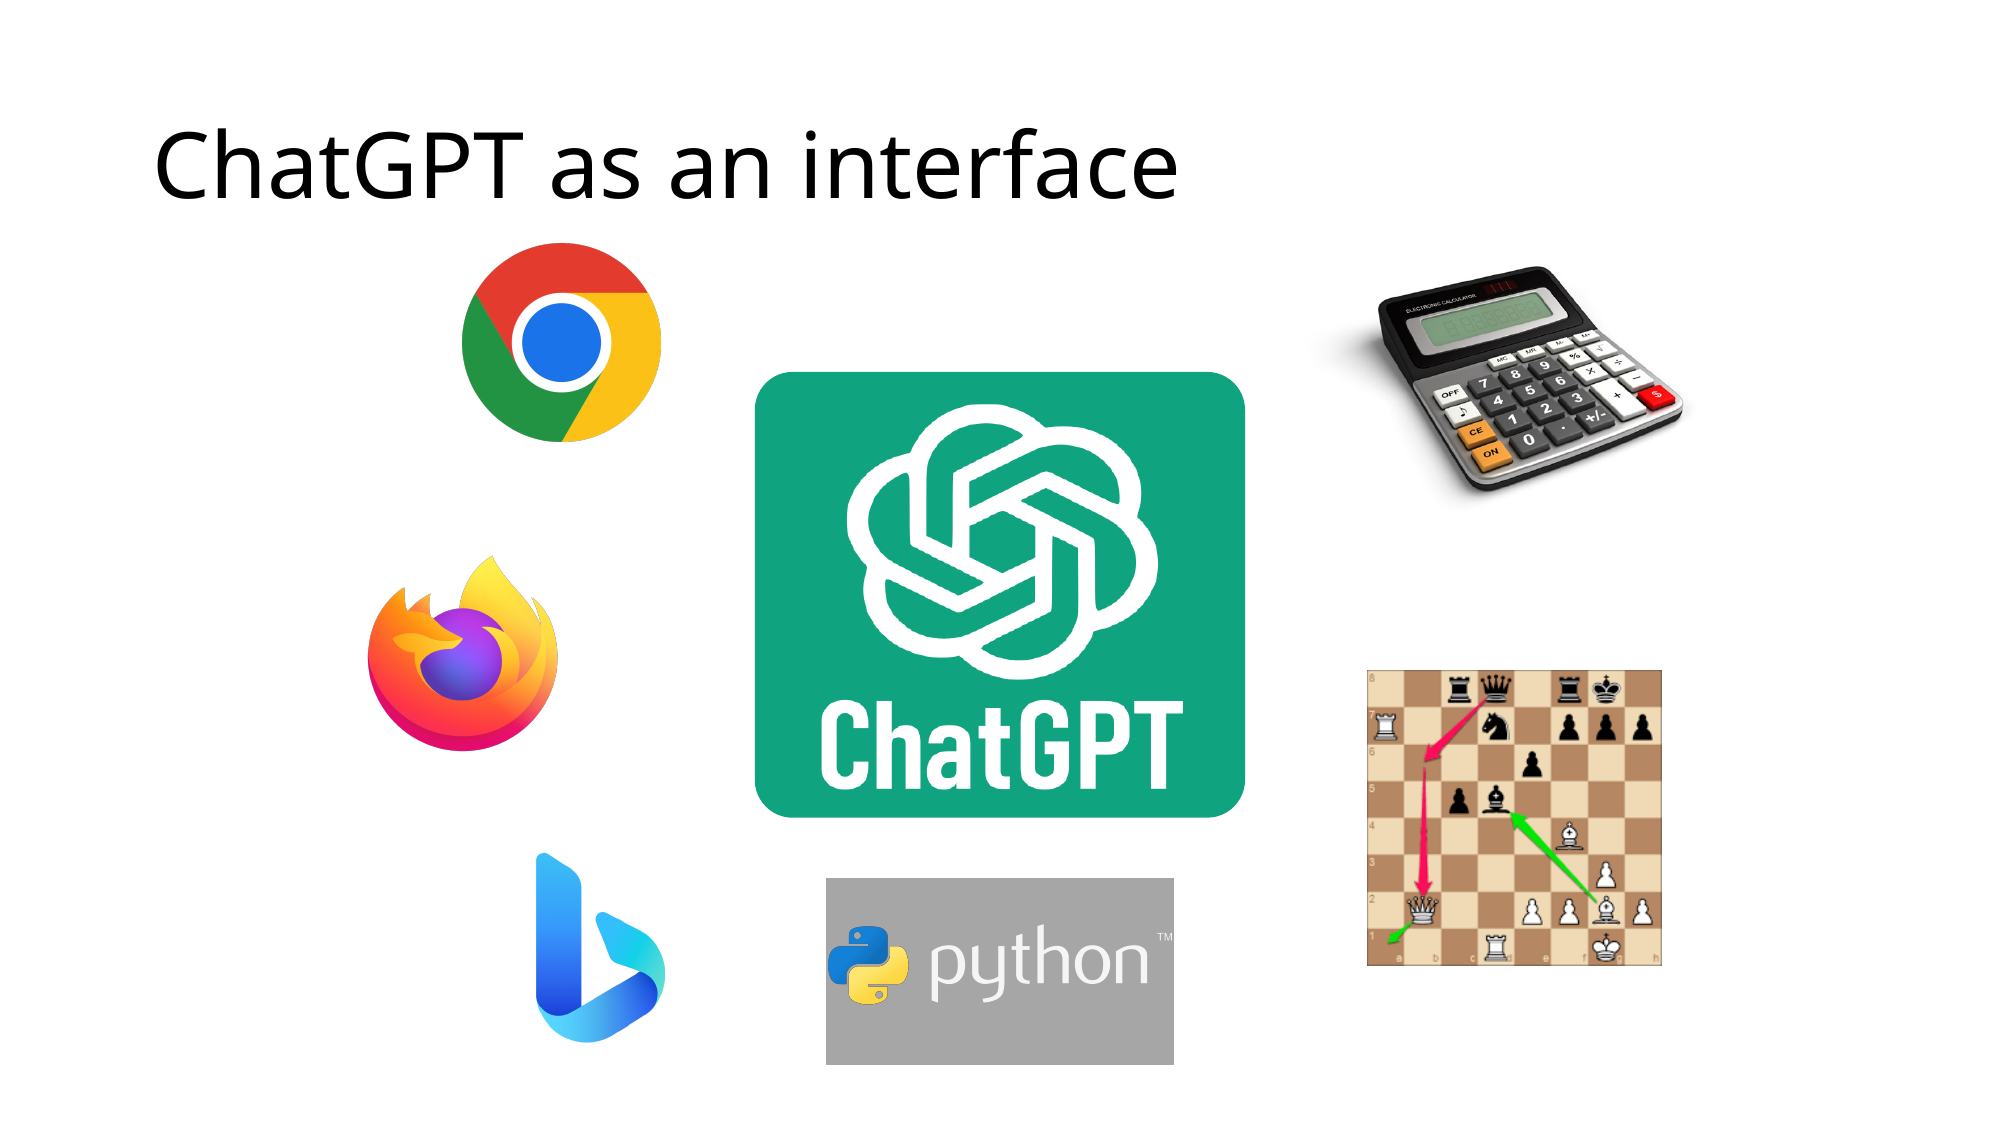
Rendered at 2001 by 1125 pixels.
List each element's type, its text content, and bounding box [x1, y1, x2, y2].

picture [462, 817, 723, 1079]
title ChatGPT as an interface [137, 59, 1863, 278]
picture [1297, 245, 1705, 532]
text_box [754, 371, 1246, 818]
picture [366, 554, 558, 753]
picture [462, 243, 661, 442]
picture [1367, 670, 1663, 966]
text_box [825, 878, 1174, 1066]
